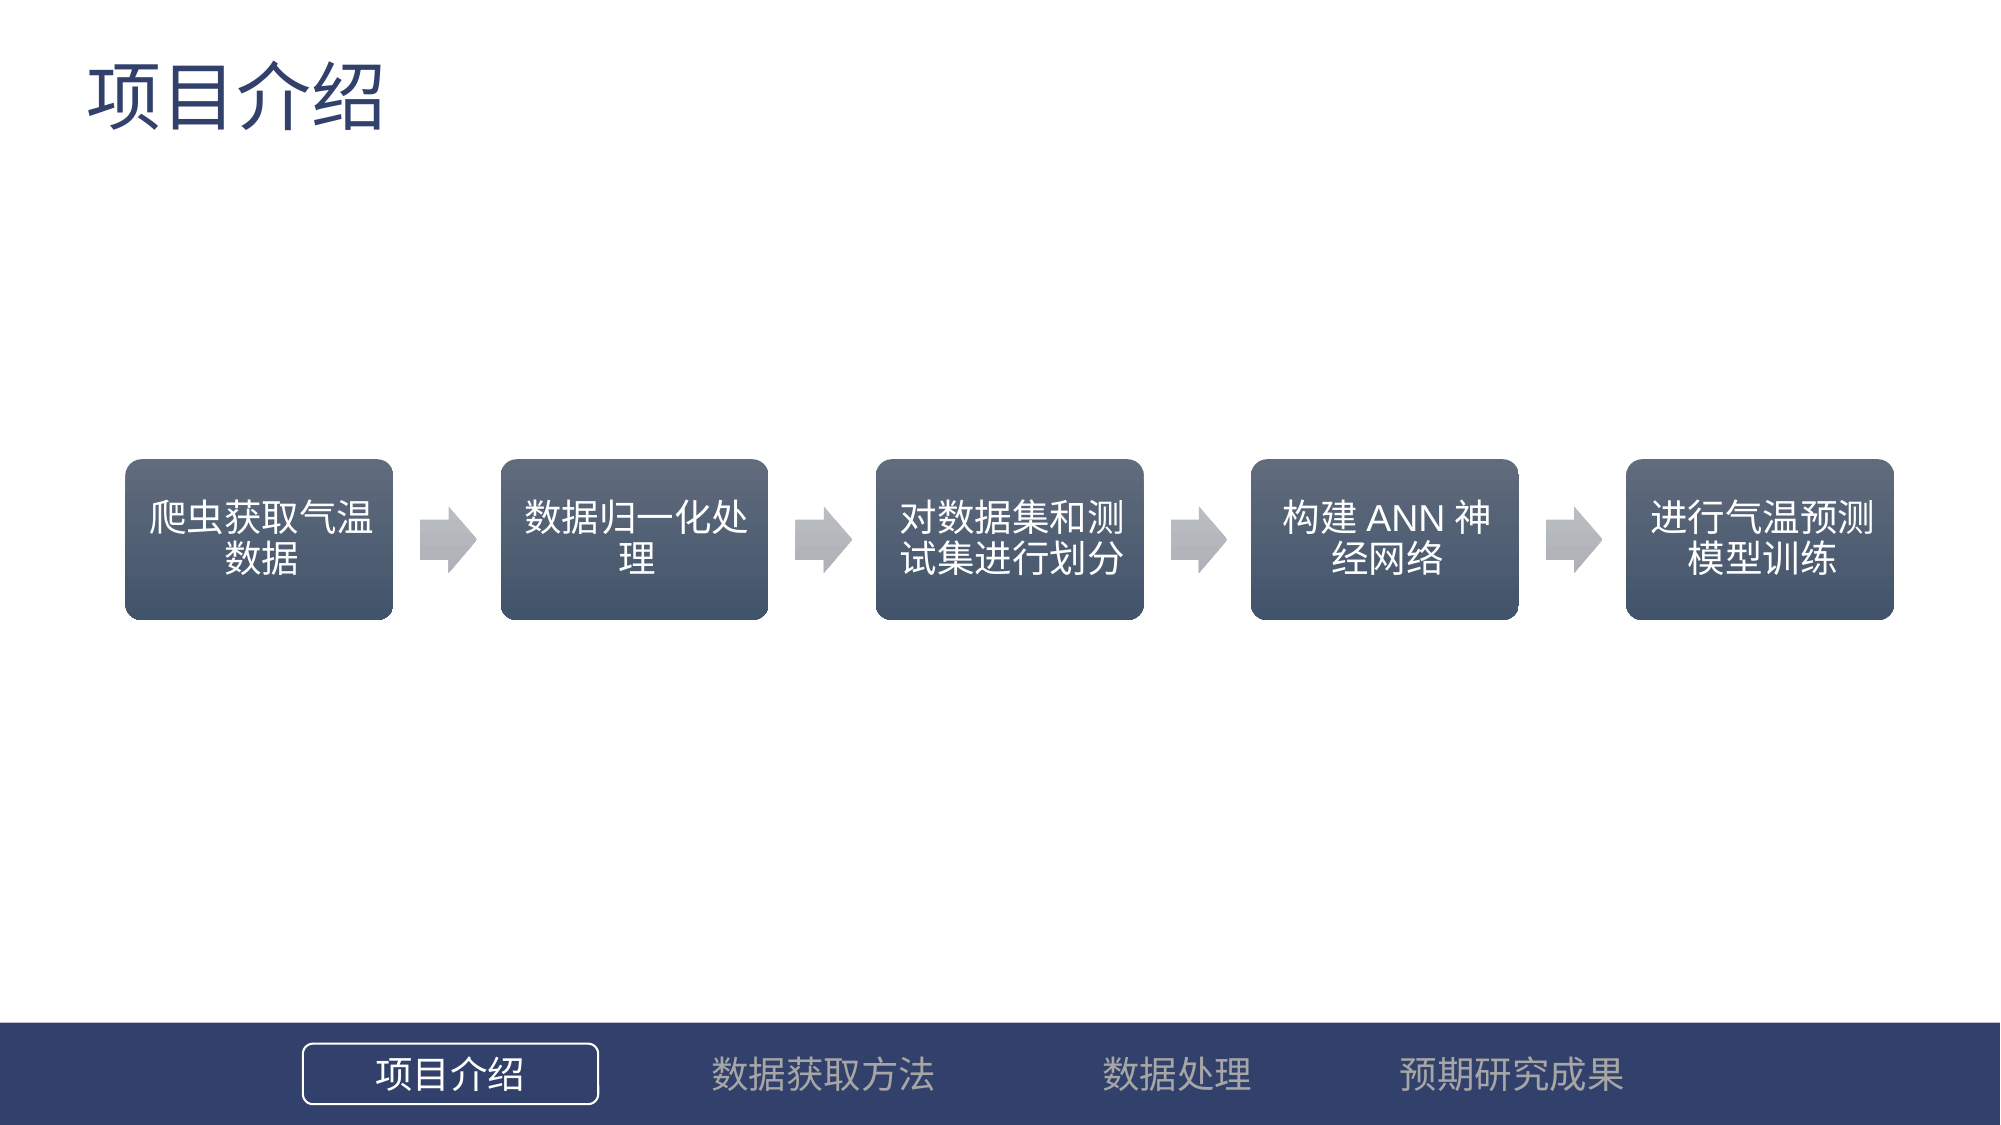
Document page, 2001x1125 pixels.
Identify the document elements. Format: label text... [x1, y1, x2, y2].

text_box [0, 1022, 2000, 1125]
text_box [301, 1042, 600, 1106]
text_box 数据处理 [1087, 1043, 1268, 1104]
text_box 项目介绍 [71, 42, 402, 147]
text_box 数据获取方法 [696, 1043, 951, 1104]
text_box 预期研究成果 [1384, 1043, 1640, 1104]
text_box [124, 95, 1896, 985]
